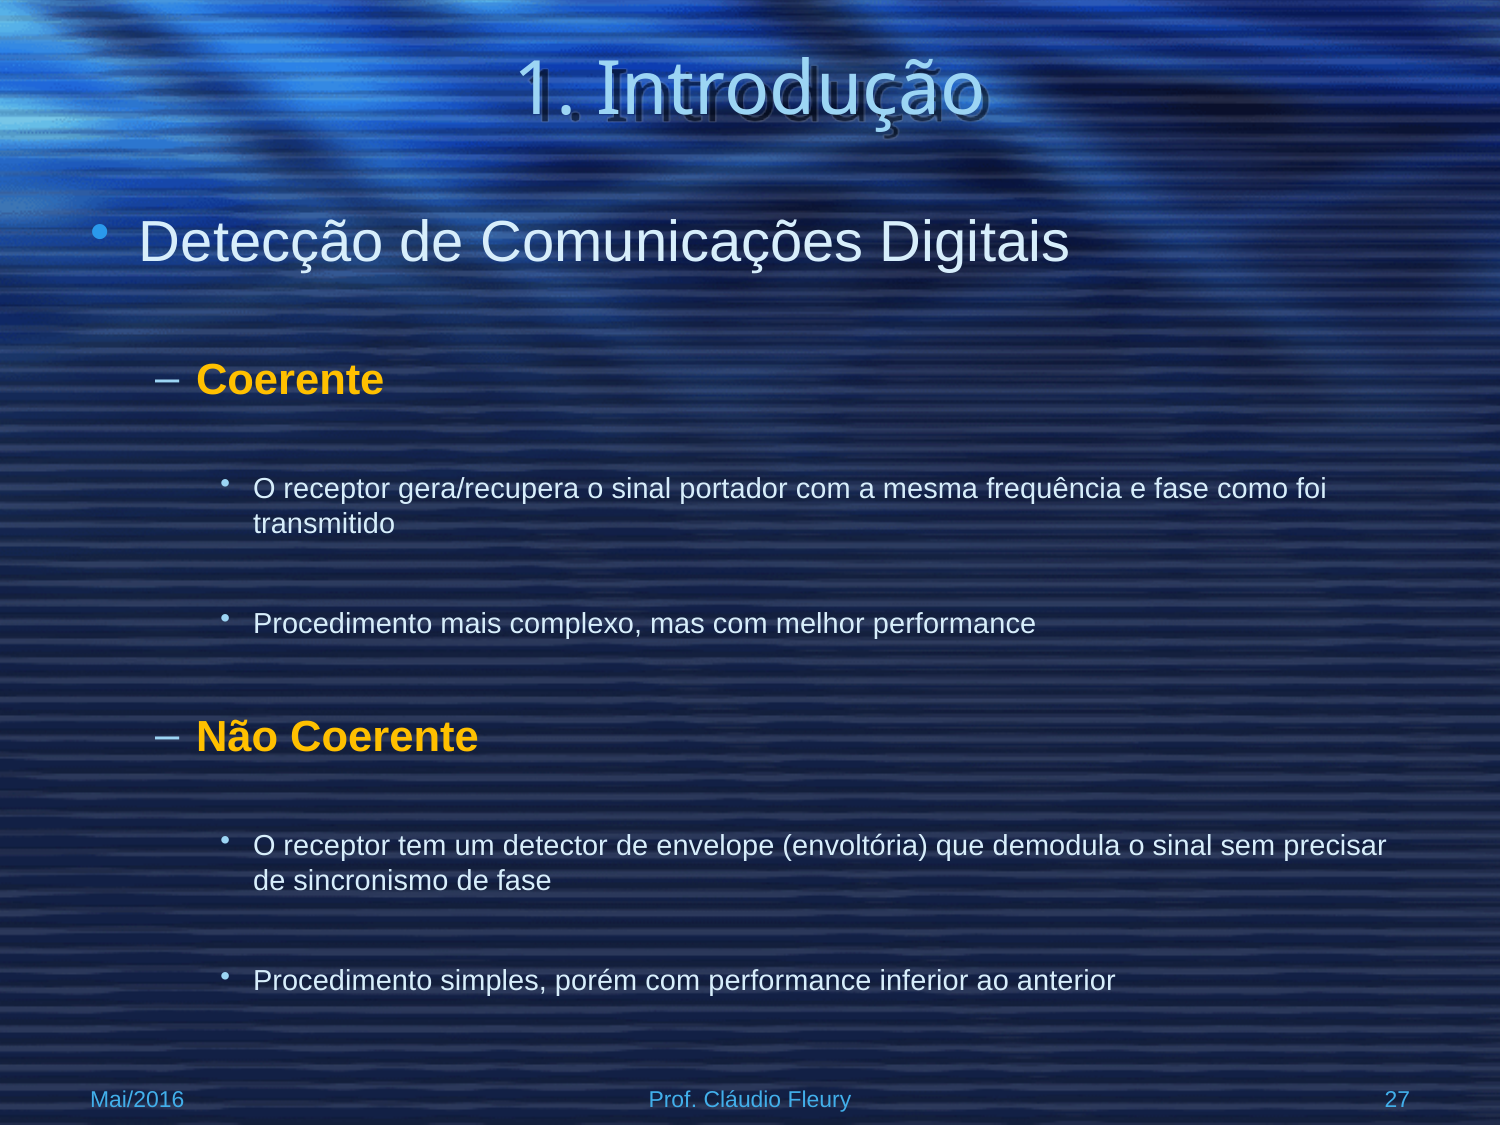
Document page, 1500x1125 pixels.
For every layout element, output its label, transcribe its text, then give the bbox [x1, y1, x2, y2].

footer Prof. Cláudio Fleury [512, 1077, 988, 1118]
list Detecção de Comunicações Digitais Coerente O receptor gera/recupera o sinal portador com a mesma frequência e fase como foi transmitido Procedimento mais complexo, mas com melhor performance Não Coerente O receptor tem um detector de envelope (envoltória) que demodula o sinal sem precisar de sincronismo de fase Procedimento simples, porém com performance inferior ao anterior [75, 196, 1436, 1005]
title 1. Introdução [75, 19, 1425, 149]
picture [0, 0, 1500, 1125]
slide_number 27 [1074, 1077, 1425, 1118]
slide_number Mai/2016 [75, 1077, 425, 1118]
